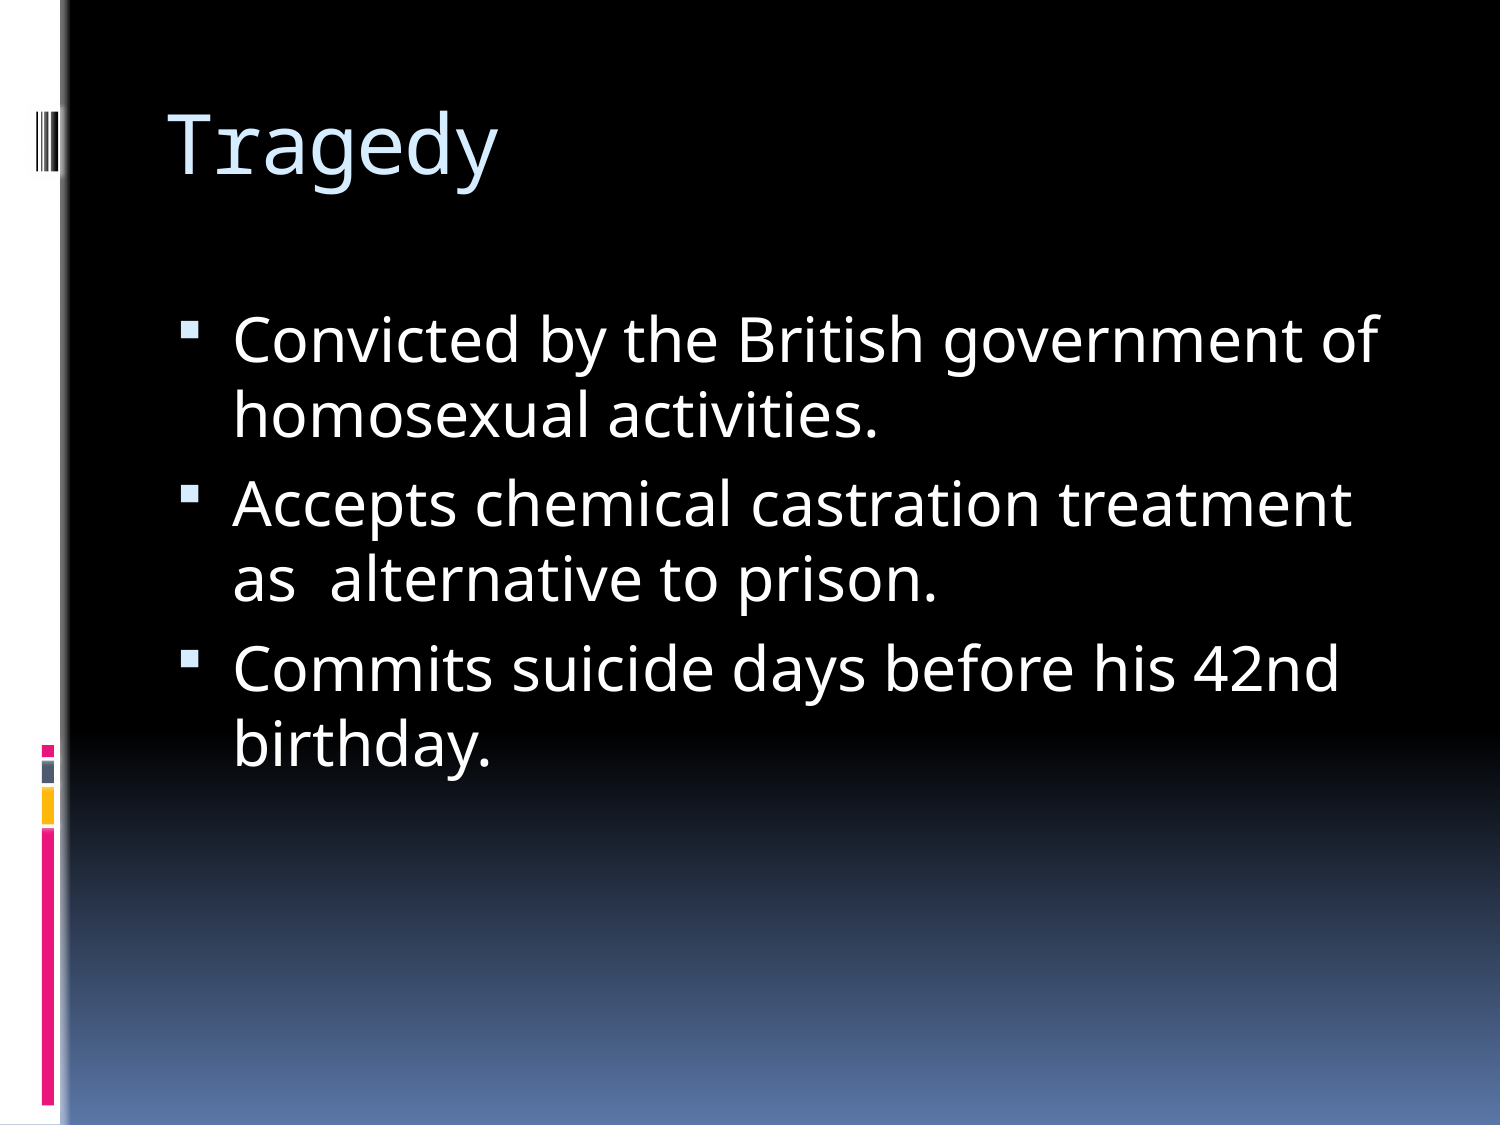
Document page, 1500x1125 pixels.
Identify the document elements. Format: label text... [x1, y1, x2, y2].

list Convicted by the British government of homosexual activities. Accepts chemical castration treatment as alternative to prison. Commits suicide days before his 42nd birthday. [150, 292, 1425, 1043]
title Tragedy [150, 83, 1425, 234]
